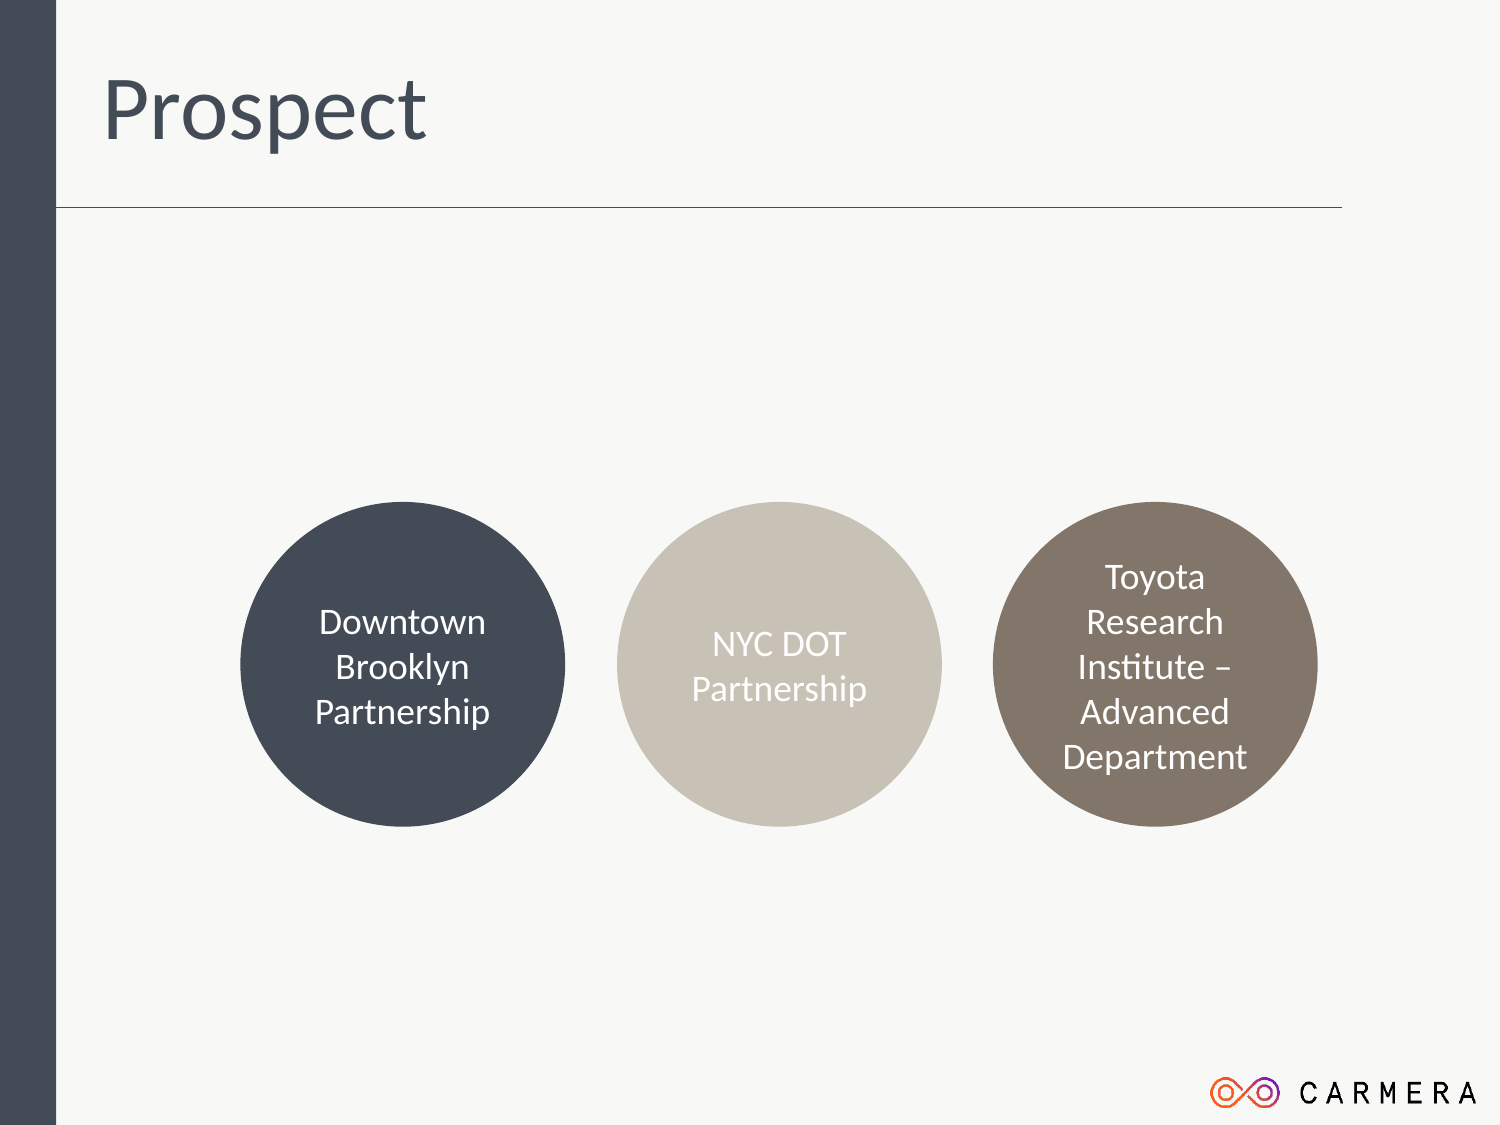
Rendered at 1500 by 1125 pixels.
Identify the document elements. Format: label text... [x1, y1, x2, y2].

text_box [0, 0, 57, 1125]
text_box Downtown Brooklyn Partnership [239, 500, 567, 828]
text_box Prospect [87, 40, 444, 166]
text_box NYC DOT Partnership [616, 500, 943, 828]
picture [1210, 1077, 1476, 1108]
text_box Toyota Research Institute – Advanced Department [991, 500, 1319, 828]
